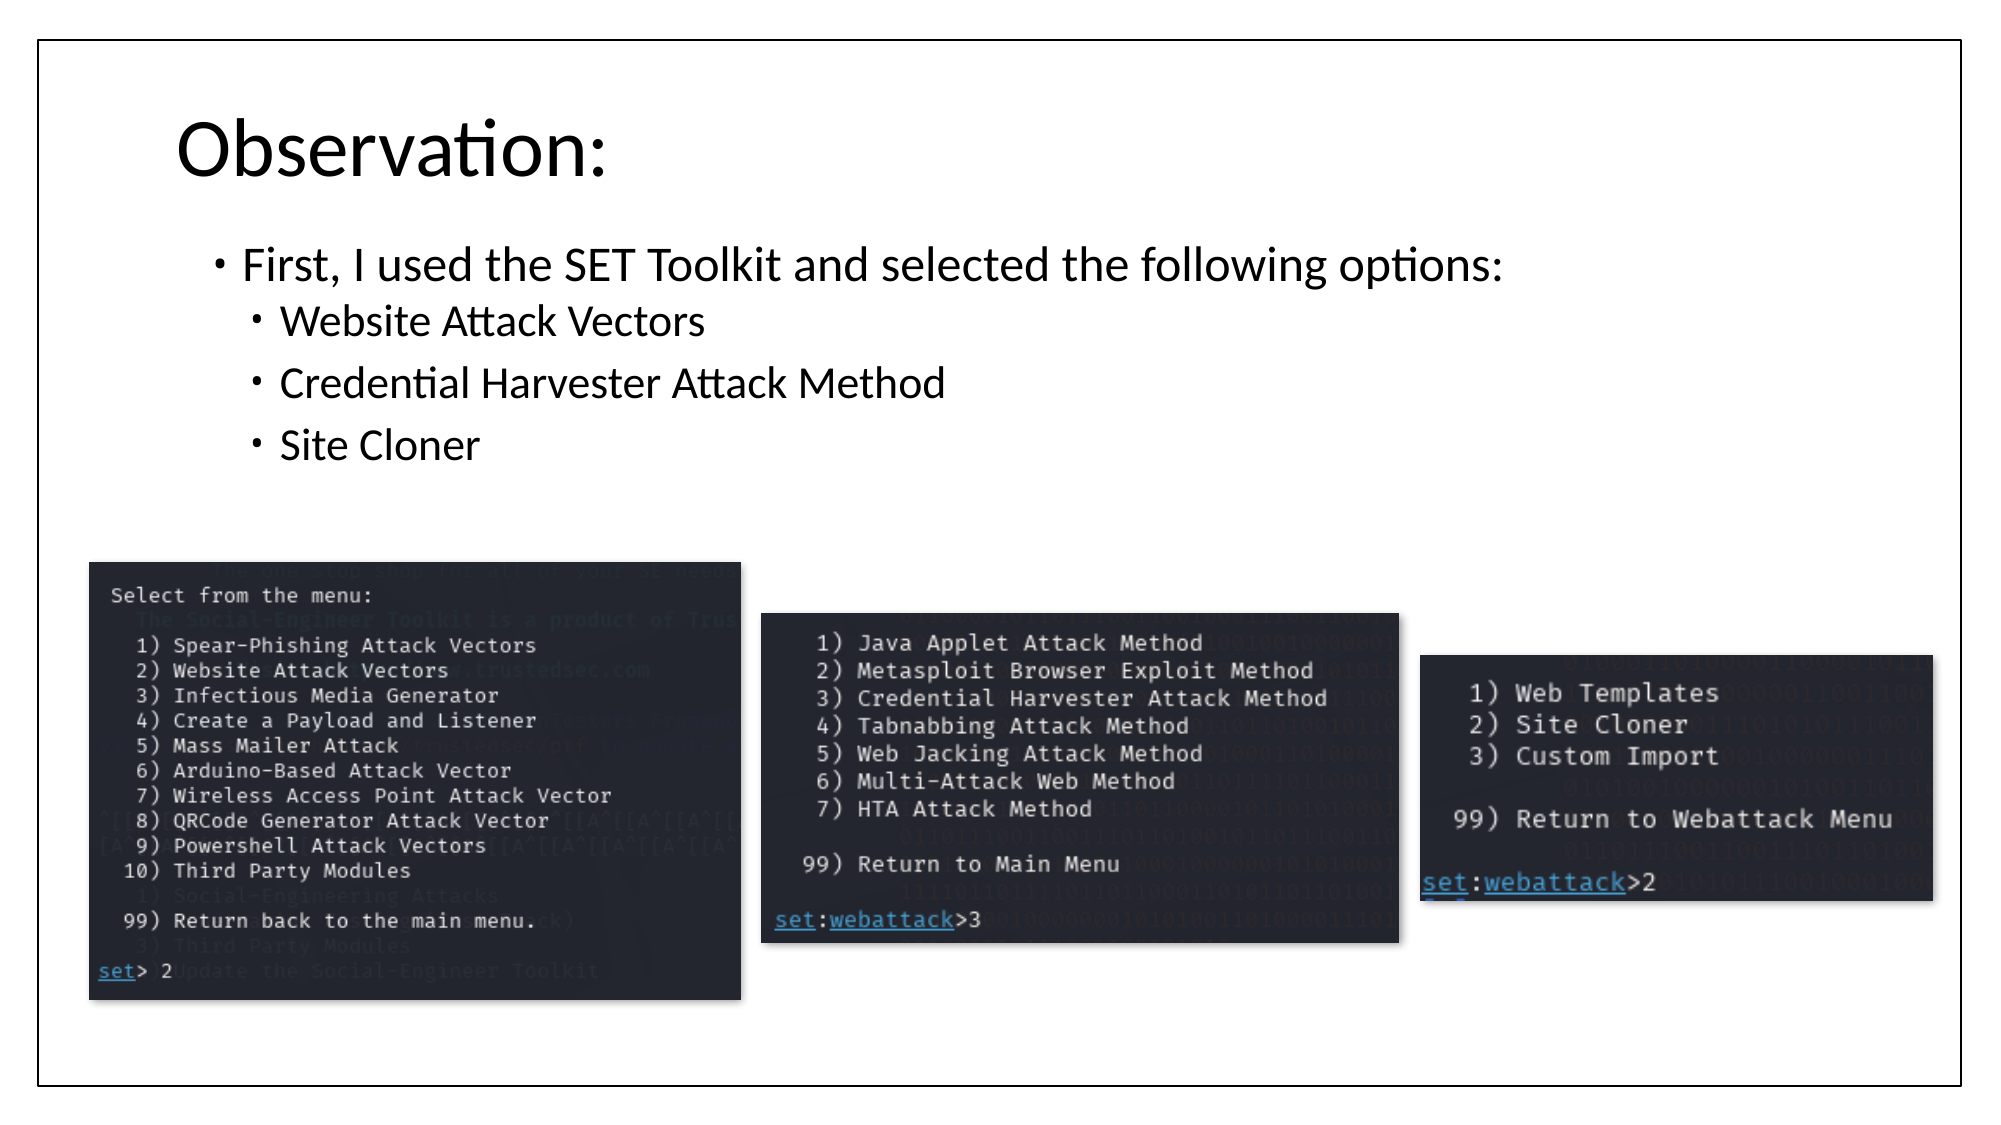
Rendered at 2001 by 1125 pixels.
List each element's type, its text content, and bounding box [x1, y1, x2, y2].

list First, I used the SET Toolkit and selected the following options: Website Attack Vectors Credential Harvester Attack Method Site Cloner [189, 230, 1811, 894]
picture [761, 612, 1399, 944]
picture [1419, 654, 1934, 901]
picture [89, 562, 741, 1001]
title Observation: [161, 38, 1782, 262]
